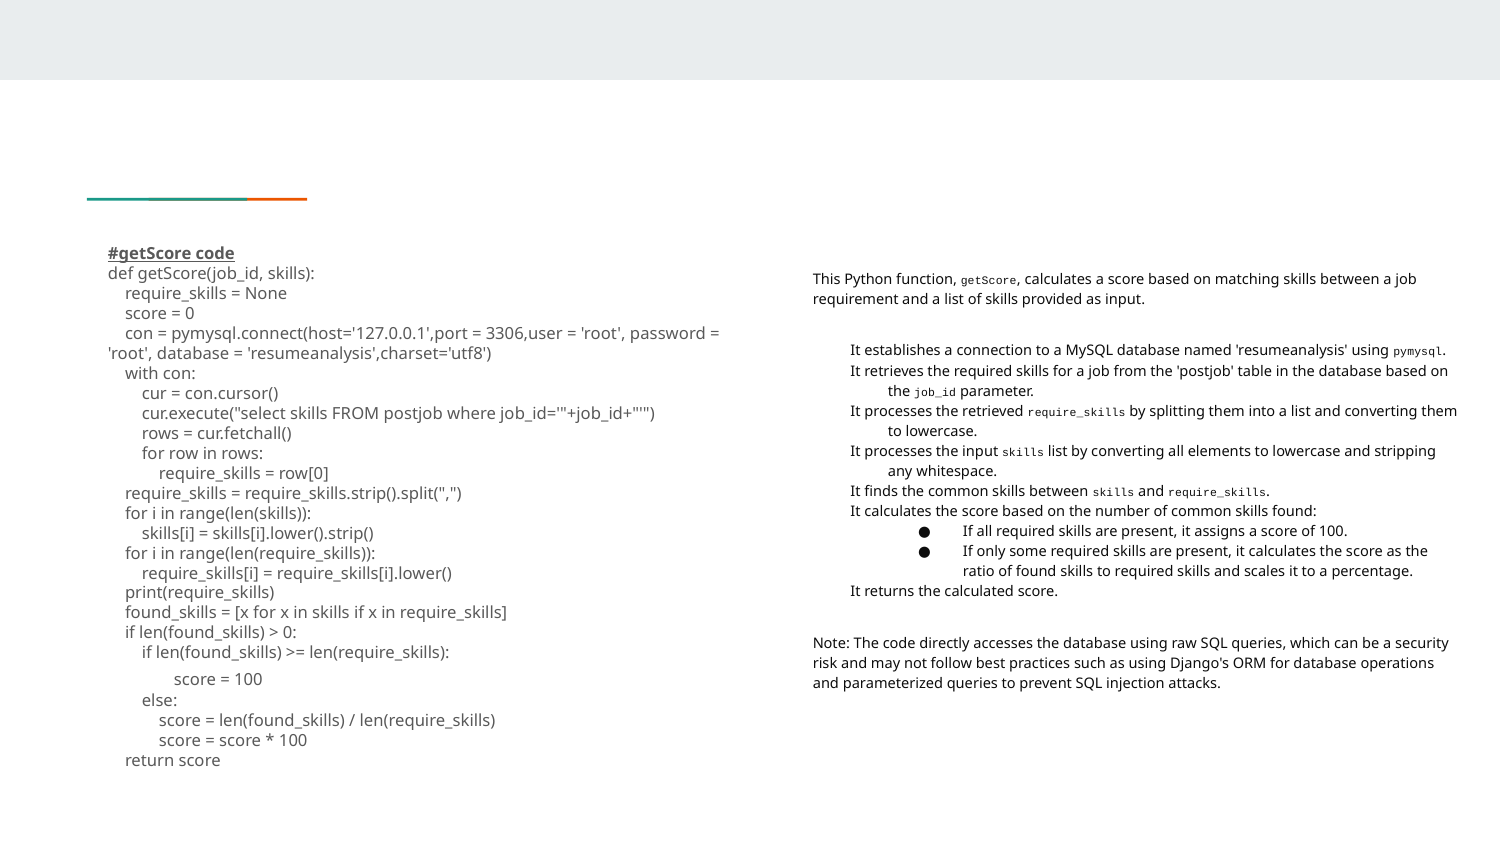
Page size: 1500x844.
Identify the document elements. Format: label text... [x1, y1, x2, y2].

text_box #getScore code def getScore(job_id, skills): require_skills = None score = 0 con = pymysql.connect(host='127.0.0.1',port = 3306,user = 'root', password = 'root', database = 'resumeanalysis',charset='utf8') with con: cur = con.cursor() cur.execute("select skills FROM postjob where job_id='"+job_id+"'") rows = cur.fetchall() for row in rows: require_skills = row[0] require_skills = require_skills.strip().split(",") for i in range(len(skills)): skills[i] = skills[i].lower().strip() for i in range(len(require_skills)): require_skills[i] = require_skills[i].lower() print(require_skills) found_skills = [x for x in skills if x in require_skills] if len(found_skills) > 0: if len(found_skills) >= len(require_skills): score = 100 else: score = len(found_skills) / len(require_skills) score = score * 100 return score [92, 228, 779, 789]
text_box This Python function, getScore, calculates a score based on matching skills between a job requirement and a list of skills provided as input. It establishes a connection to a MySQL database named 'resumeanalysis' using pymysql. It retrieves the required skills for a job from the 'postjob' table in the database based on the job_id parameter. It processes the retrieved require_skills by splitting them into a list and converting them to lowercase. It processes the input skills list by converting all elements to lowercase and stripping any whitespace. It finds the common skills between skills and require_skills. It calculates the score based on the number of common skills found: If all required skills are present, it assigns a score of 100. If only some required skills are present, it calculates the score as the ratio of found skills to required skills and scales it to a percentage. It returns the calculated score. Note: The code directly accesses the database using raw SQL queries, which can be a security risk and may not follow best practices such as using Django's ORM for database operations and parameterized queries to prevent SQL injection attacks. [797, 252, 1476, 707]
